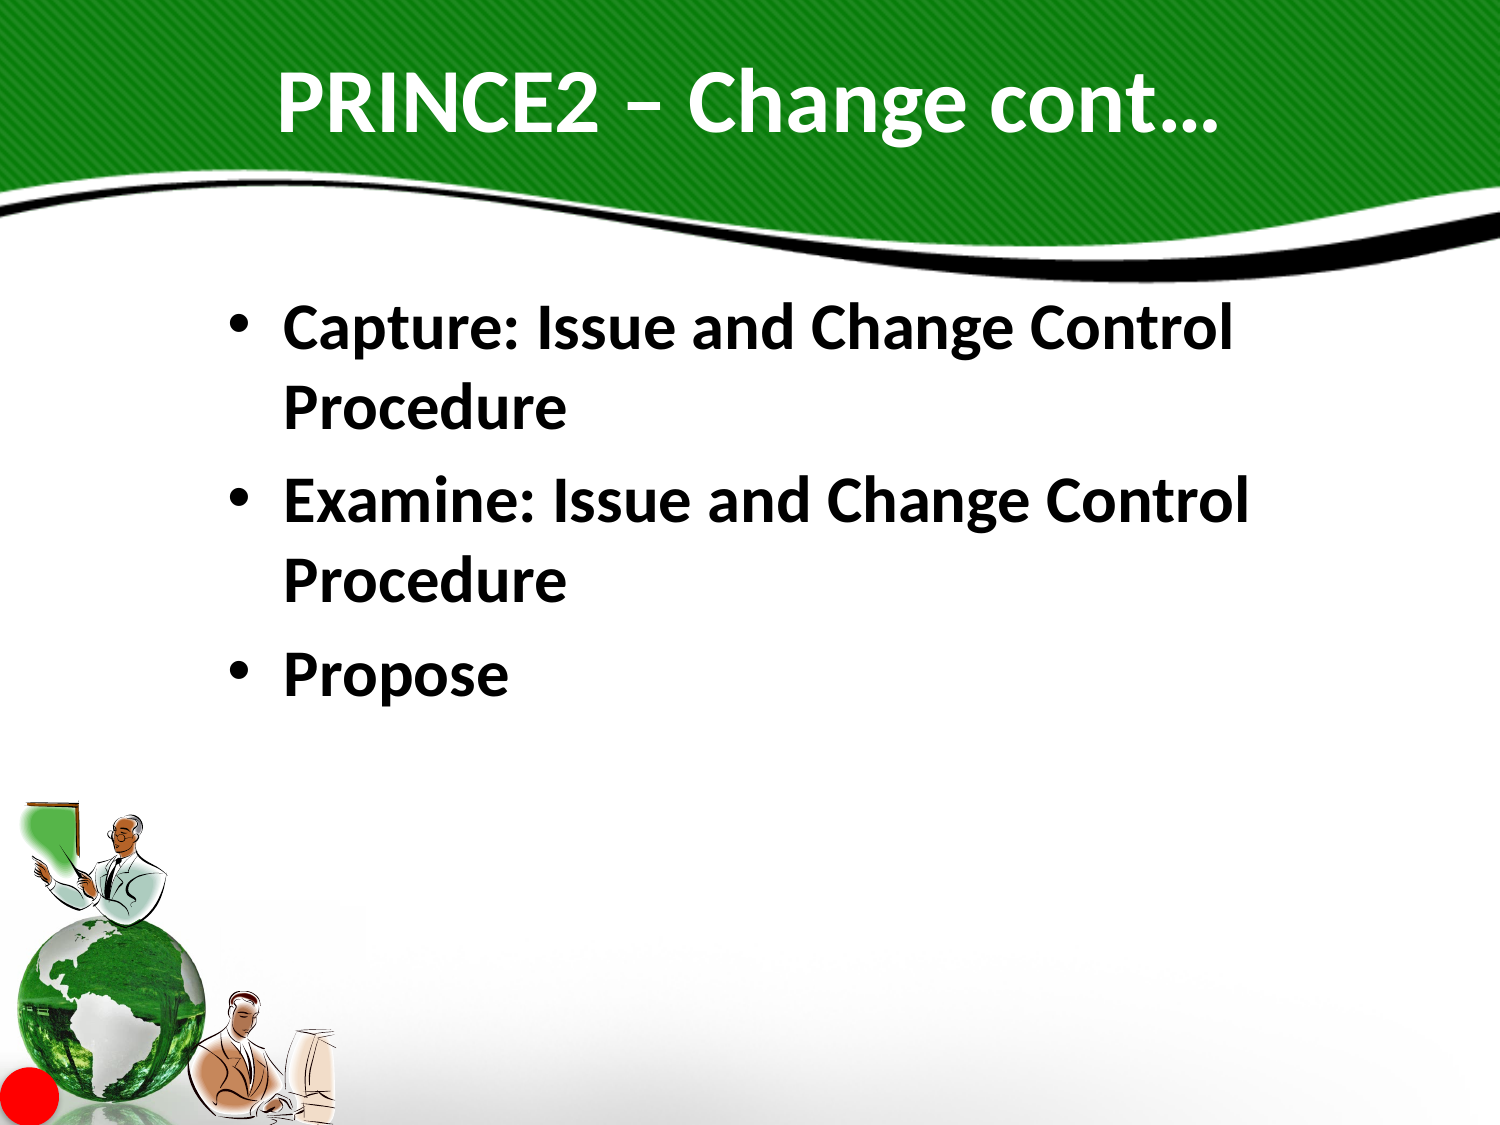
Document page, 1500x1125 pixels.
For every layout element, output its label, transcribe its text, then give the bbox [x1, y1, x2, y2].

list Capture: Issue and Change Control Procedure Examine: Issue and Change Control Procedure Propose [212, 275, 1463, 1025]
picture [0, 1105, 17, 1125]
picture [275, 1095, 290, 1104]
picture [259, 1048, 266, 1055]
picture [0, 0, 1500, 1125]
title PRINCE2 – Change cont… [37, 8, 1463, 183]
picture [268, 1115, 294, 1119]
picture [201, 1034, 220, 1046]
picture [272, 1118, 308, 1125]
picture [259, 1100, 268, 1110]
